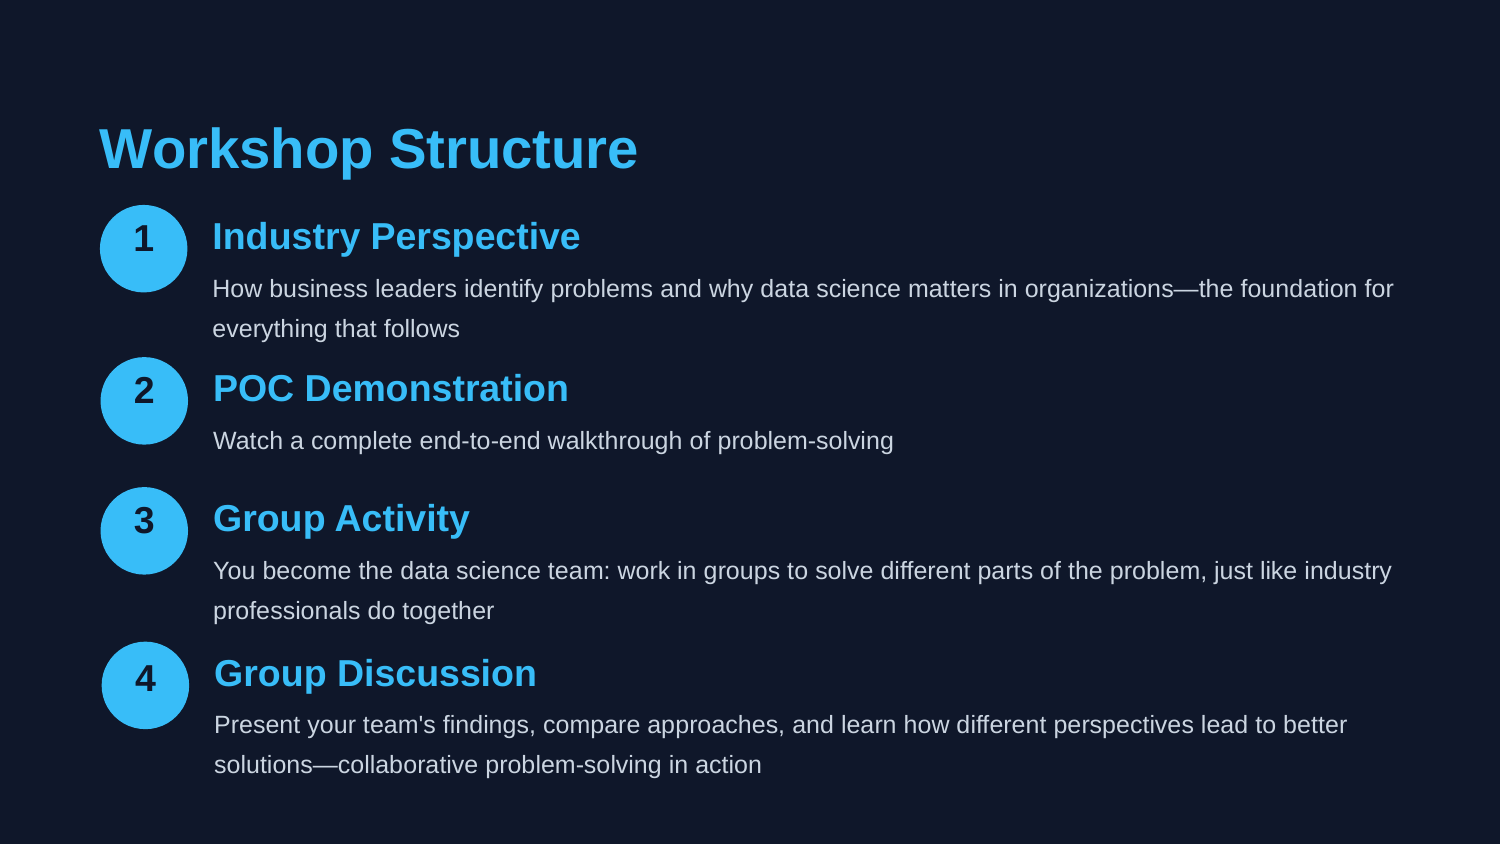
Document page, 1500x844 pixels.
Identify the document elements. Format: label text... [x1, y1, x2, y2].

text_box Workshop Structure [99, 99, 1426, 180]
text_box POC Demonstration [213, 357, 1425, 410]
text_box How business leaders identify problems and why data science matters in organizations—the foundation for everything that follows [212, 262, 1424, 342]
text_box Watch a complete end-to-end walkthrough of problem-solving [213, 414, 1425, 455]
text_box Industry Perspective [212, 204, 1424, 258]
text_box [99, 204, 188, 293]
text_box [100, 486, 189, 575]
text_box Group Discussion [214, 641, 1426, 694]
text_box Present your team's findings, compare approaches, and learn how different perspectives lead to better solutions—collaborative problem-solving in action [214, 699, 1426, 779]
text_box Group Activity [213, 487, 1425, 540]
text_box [101, 641, 190, 730]
text_box You become the data science team: work in groups to solve different parts of the problem, just like industry professionals do together [213, 544, 1425, 625]
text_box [100, 356, 189, 445]
